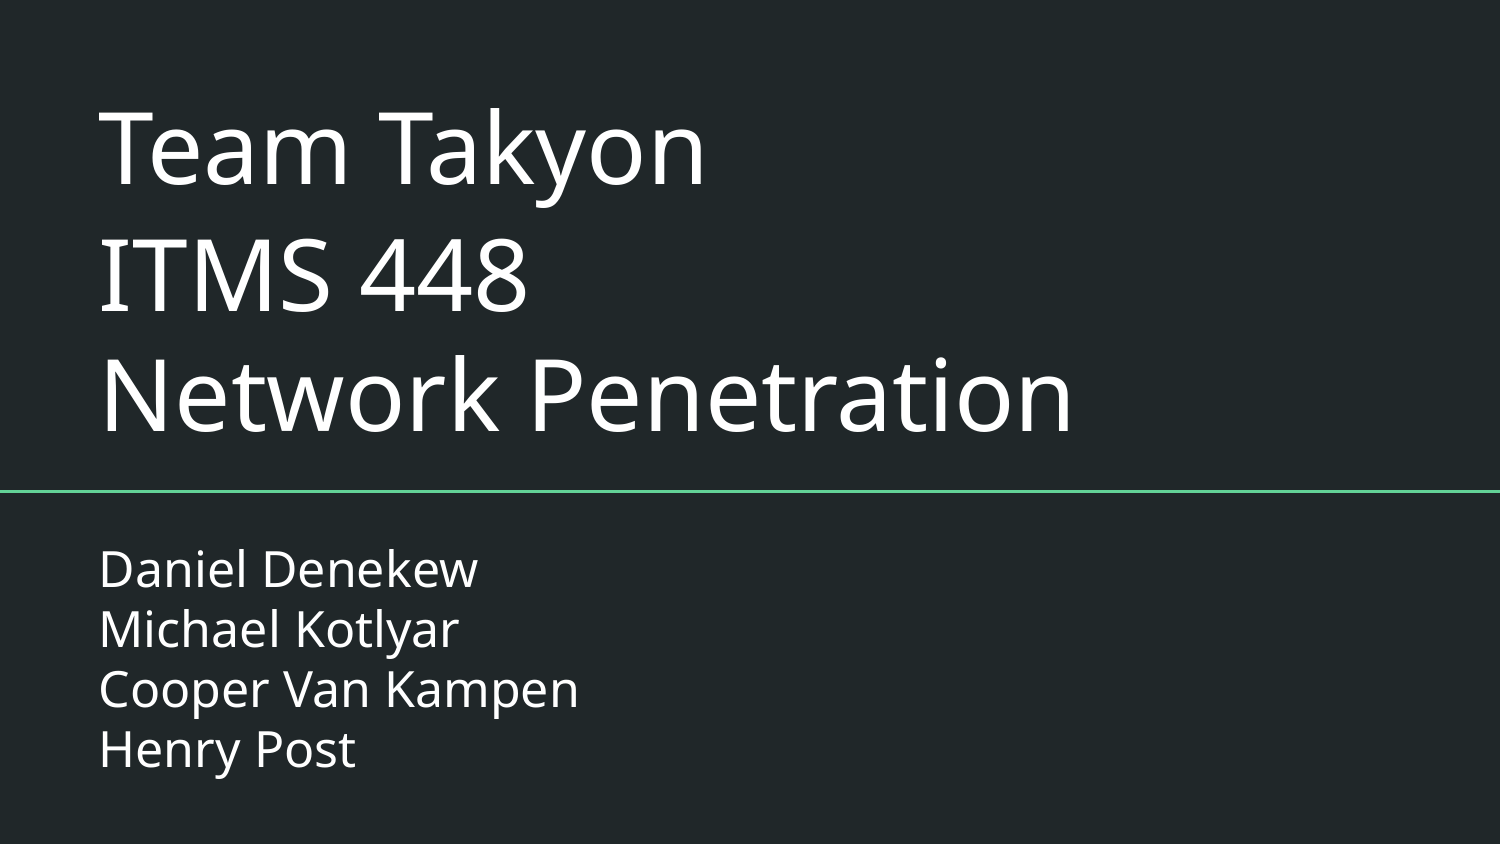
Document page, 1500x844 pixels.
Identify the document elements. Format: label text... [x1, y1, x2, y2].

text_box Team Takyon [83, 69, 1500, 276]
title ITMS 448 Network Penetration [83, 276, 1417, 467]
subtitle Daniel Denekew Michael Kotlyar Cooper Van Kampen Henry Post [83, 522, 1417, 833]
